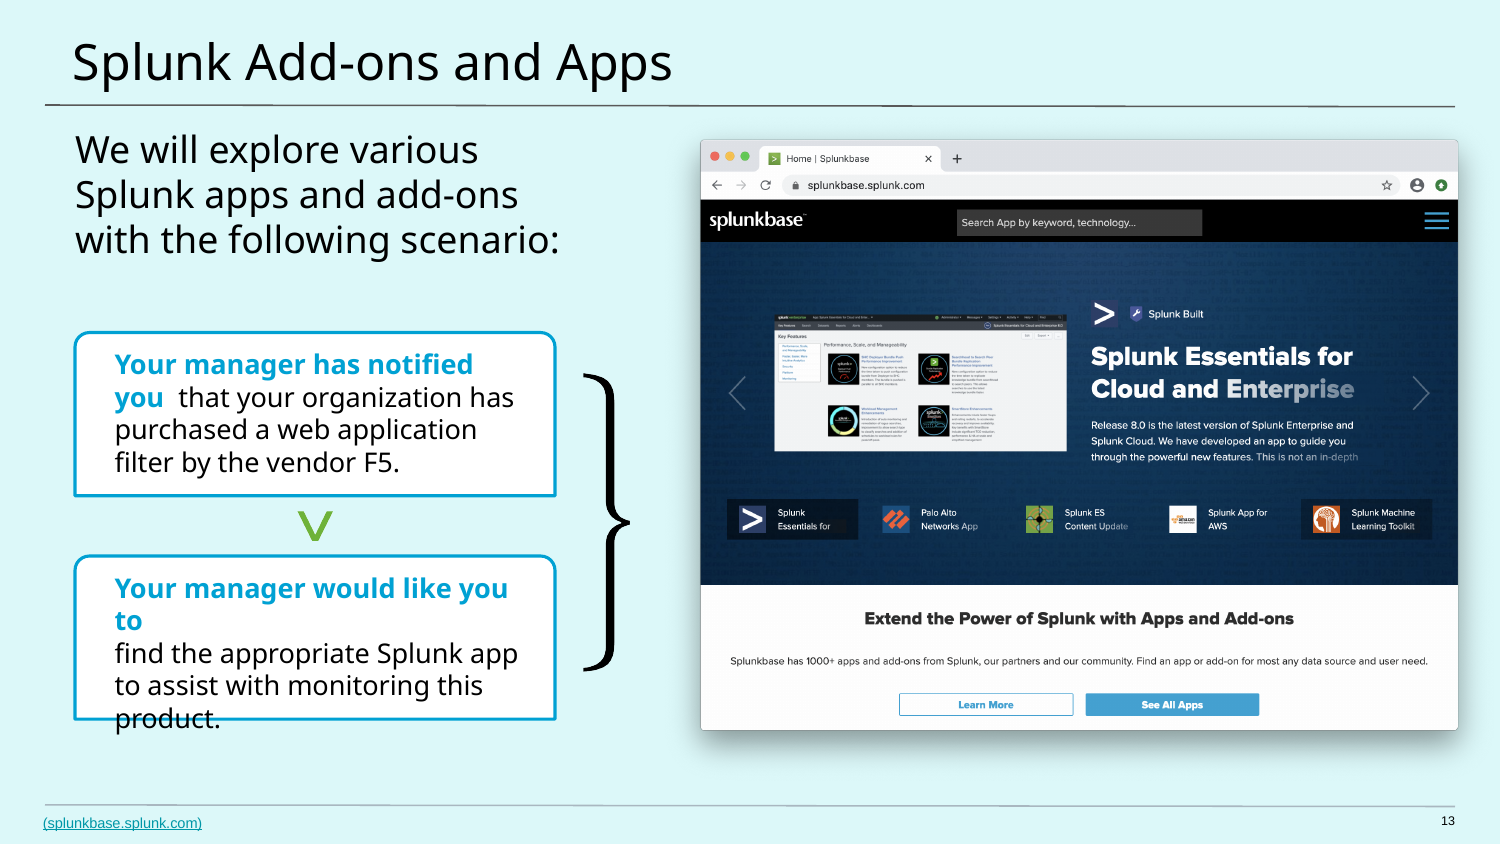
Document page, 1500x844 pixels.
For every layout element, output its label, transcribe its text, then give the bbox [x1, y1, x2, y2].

list Your manager has notified you that your organization has purchased a web application filter by the vendor F5. [114, 332, 535, 470]
picture [583, 373, 631, 672]
title Splunk Add-ons and Apps [0, 0, 1500, 88]
list Your manager would like you to find the appropriate Splunk app to assist with monitoring this product. [114, 556, 535, 693]
picture [298, 507, 333, 544]
text_box 13 [1411, 813, 1455, 831]
text_box [74, 332, 556, 496]
text_box [74, 556, 556, 720]
picture [658, 111, 1500, 786]
subtitle (splunkbase.splunk.com) [0, 806, 1306, 844]
subtitle We will explore various Splunk apps and add-ons with the following scenario: [0, 110, 647, 324]
